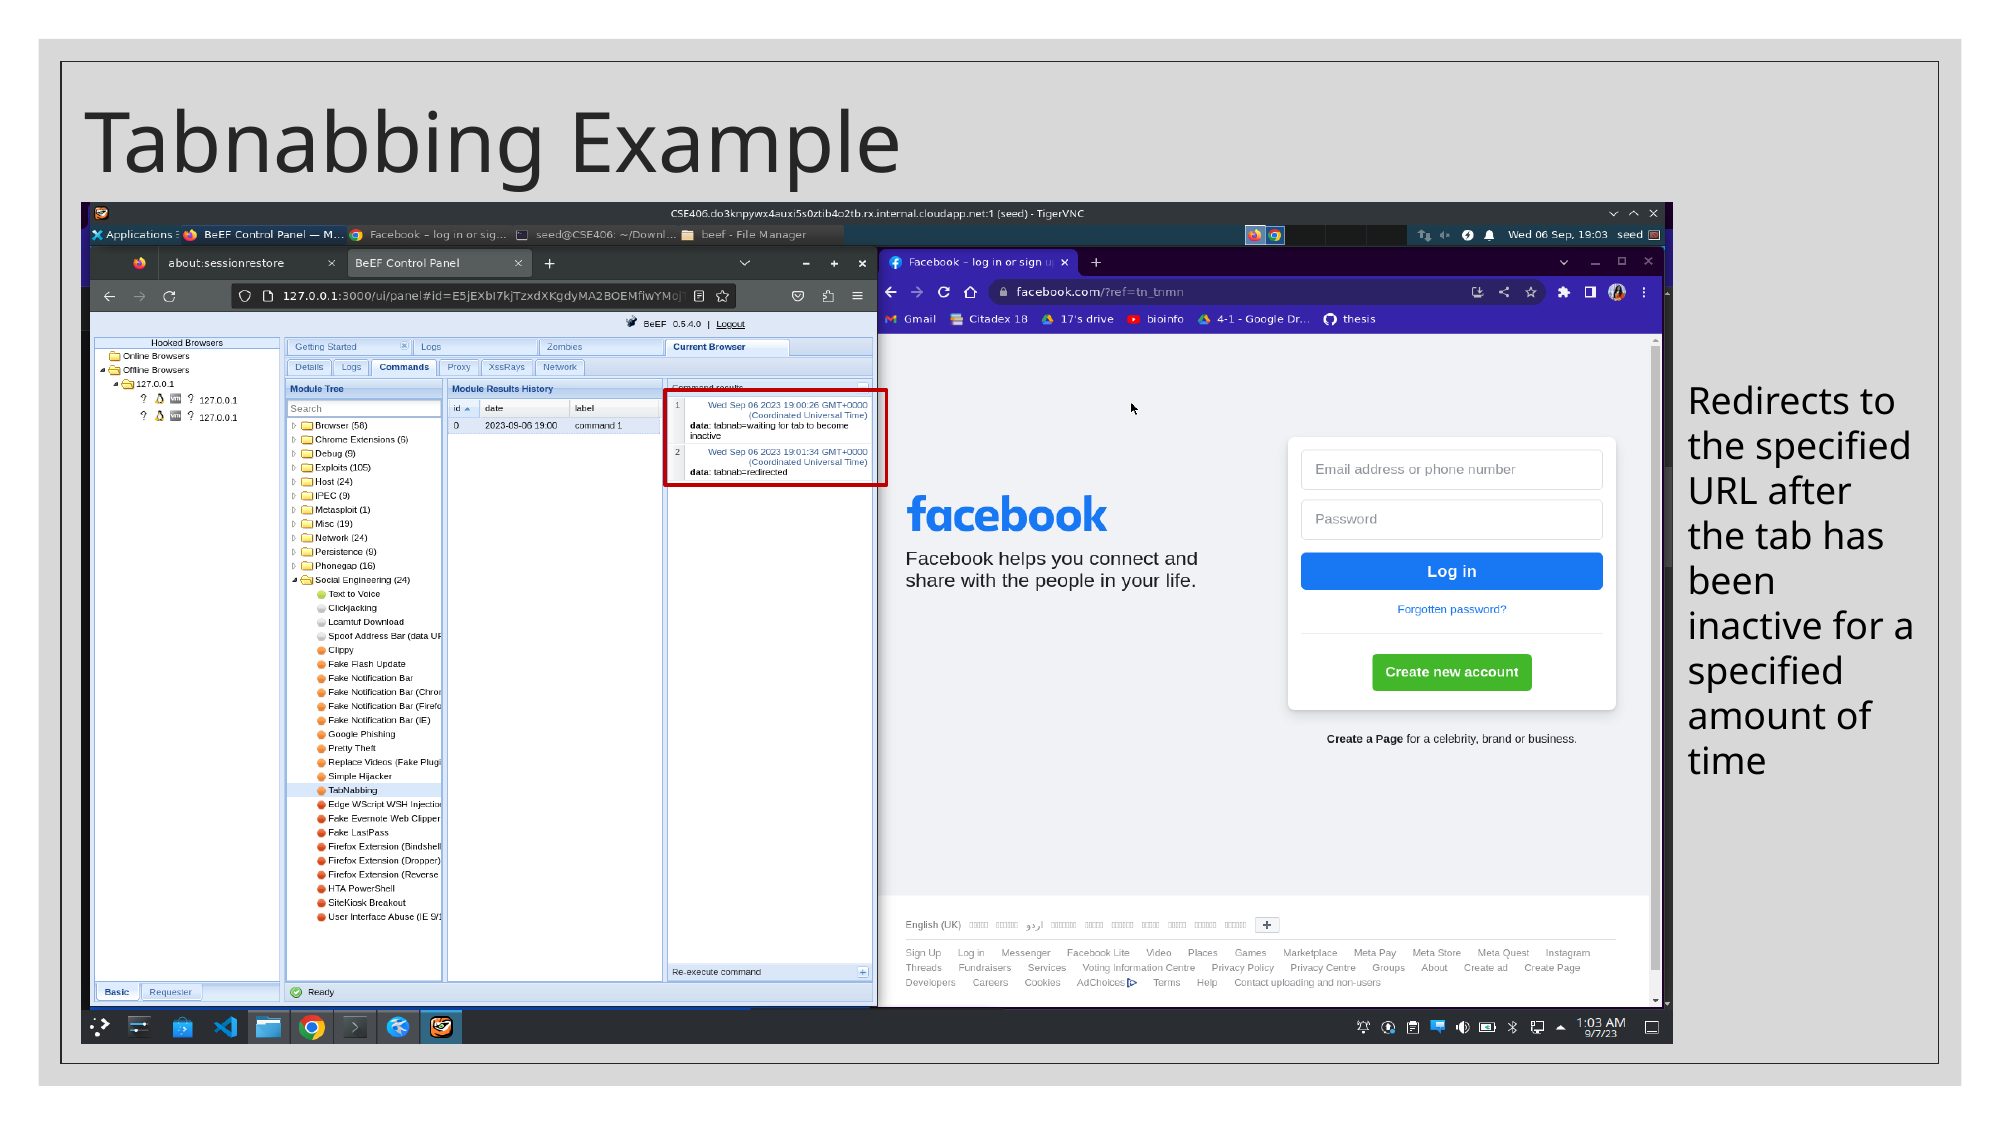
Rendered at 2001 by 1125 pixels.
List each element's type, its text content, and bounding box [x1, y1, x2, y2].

text_box Redirects to the specified URL after the tab has been inactive for a specified amount of time [1679, 369, 1932, 790]
picture [80, 202, 1673, 1044]
title Tabnabbing Example [69, 33, 1720, 259]
